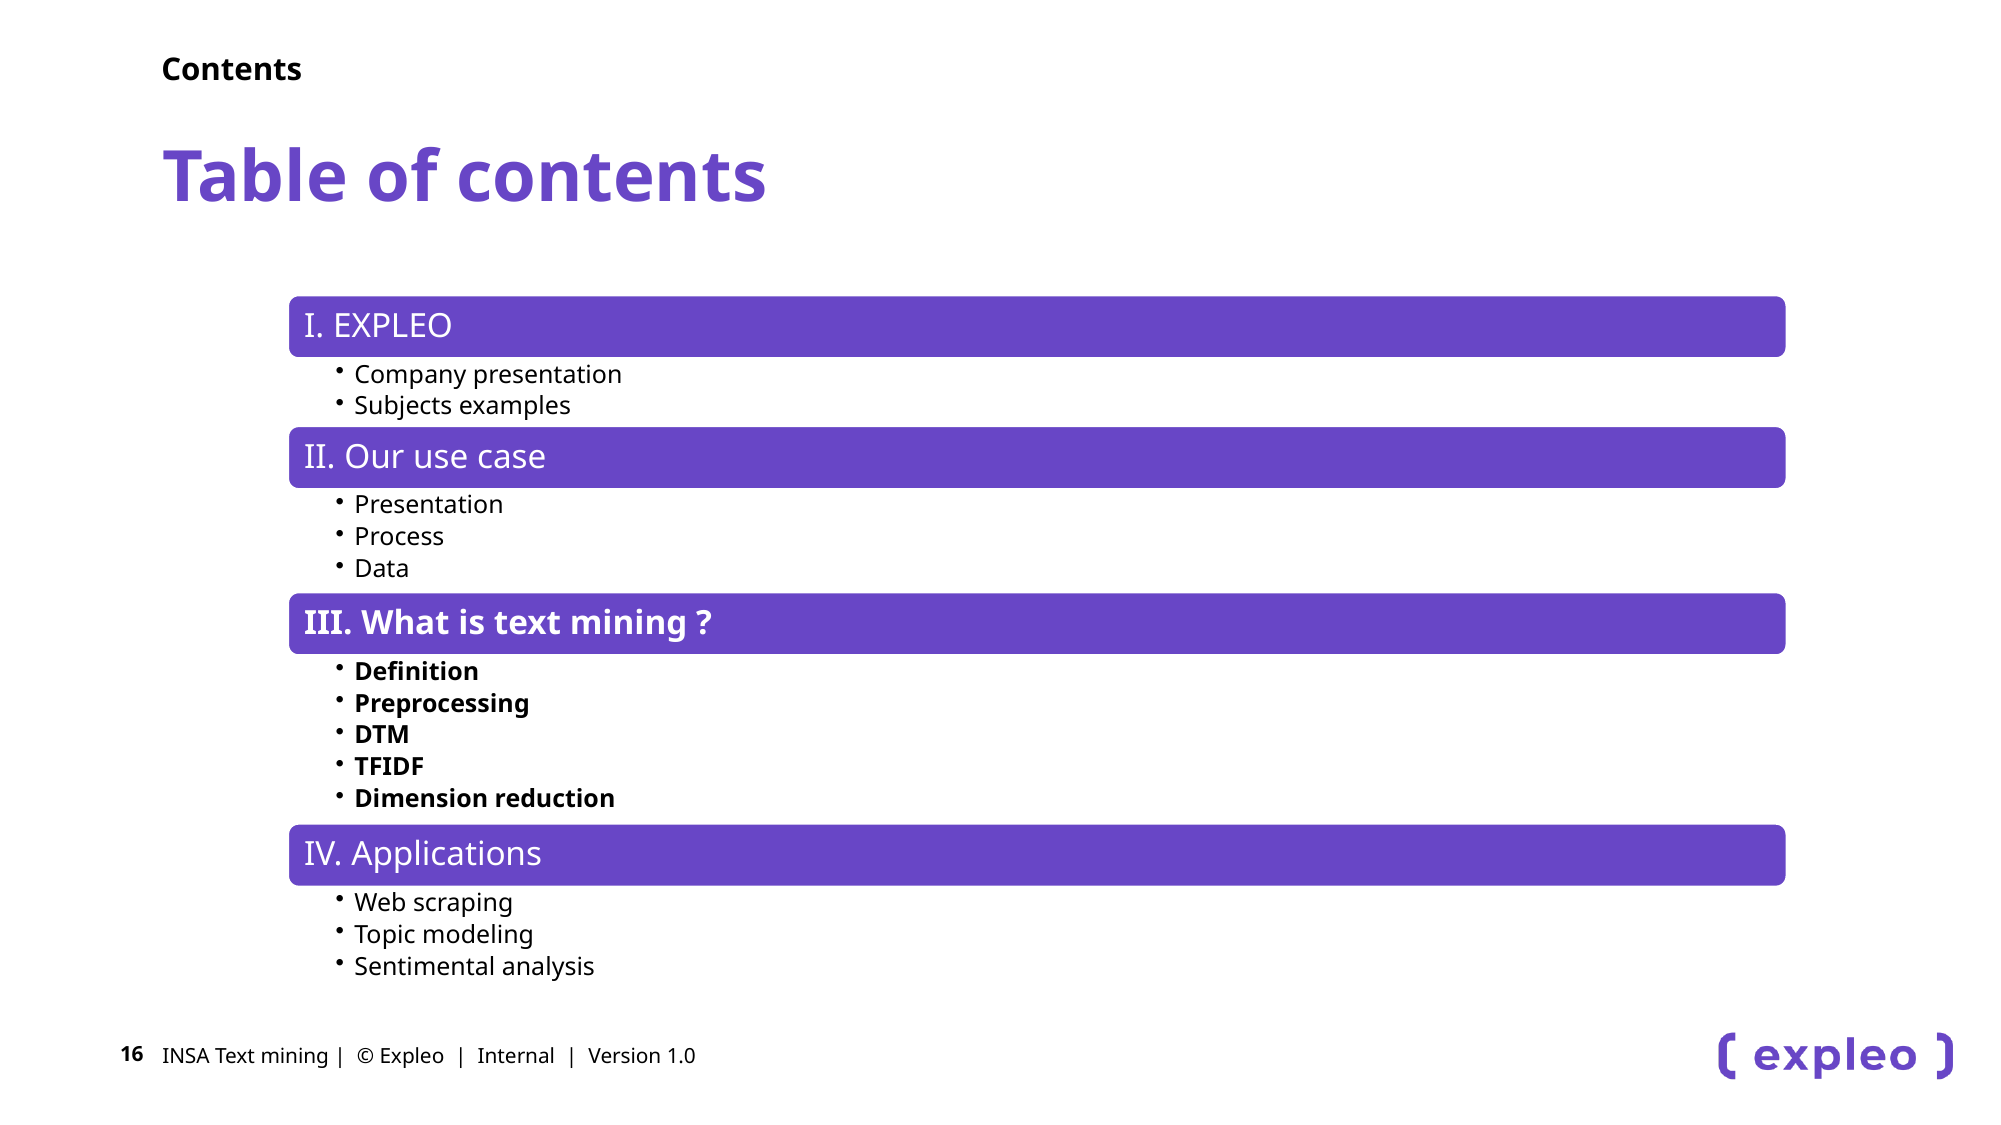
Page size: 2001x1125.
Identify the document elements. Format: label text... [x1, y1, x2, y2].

footer INSA Text mining | © Expleo | Internal | Version 1.0 [162, 1032, 1567, 1079]
slide_number 16 [63, 1032, 162, 1079]
list Contents [161, 48, 1953, 110]
picture [1695, 1008, 1976, 1102]
text_box Table of contents [162, 130, 1954, 225]
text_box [288, 285, 1787, 1033]
